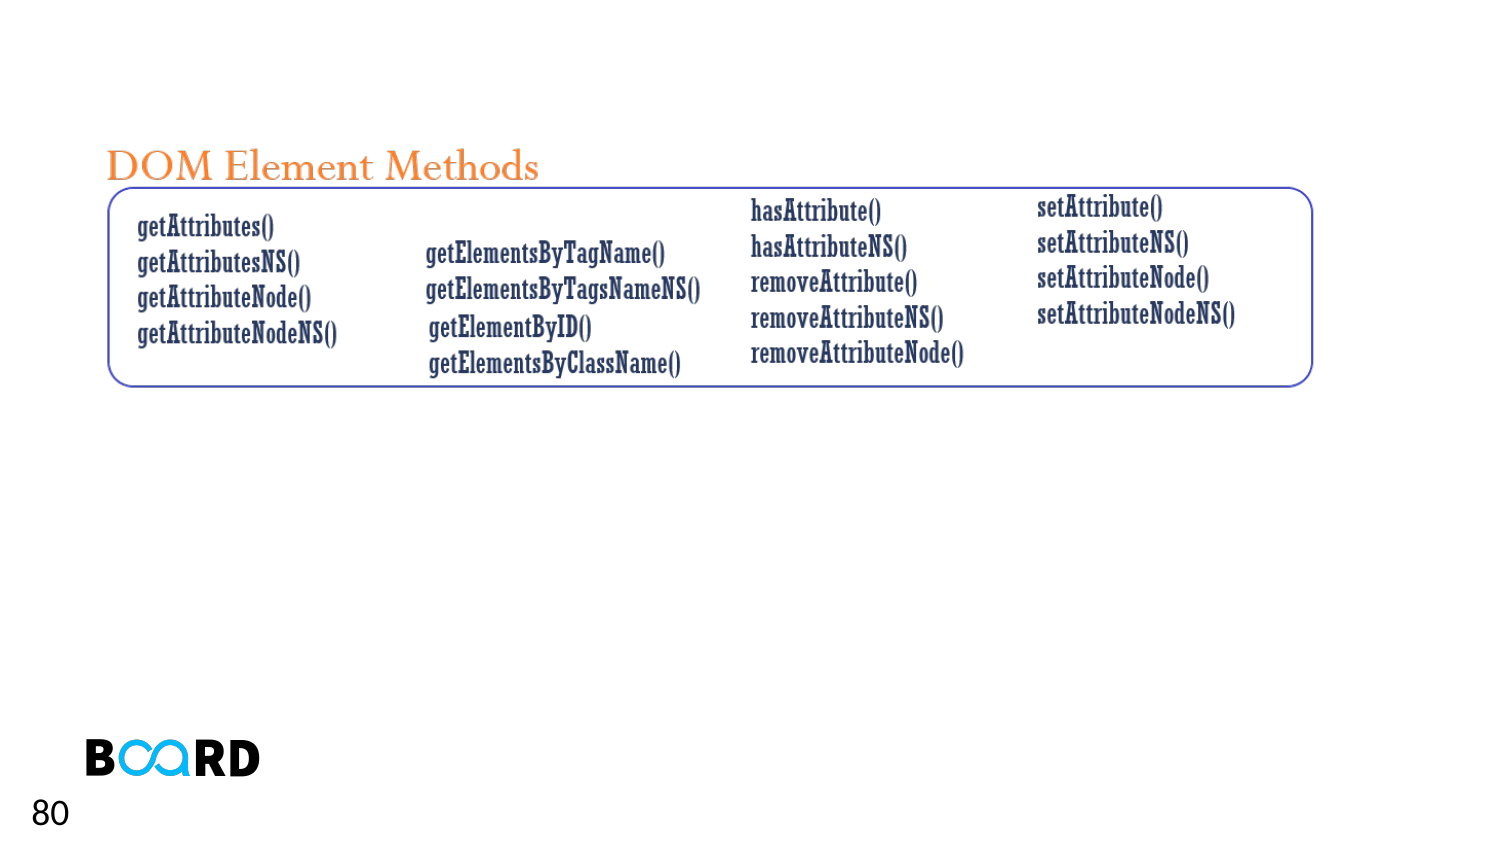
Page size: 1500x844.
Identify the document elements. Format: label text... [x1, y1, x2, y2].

picture [89, 121, 1500, 405]
slide_number ‹#› [16, 780, 367, 826]
picture [81, 734, 265, 782]
